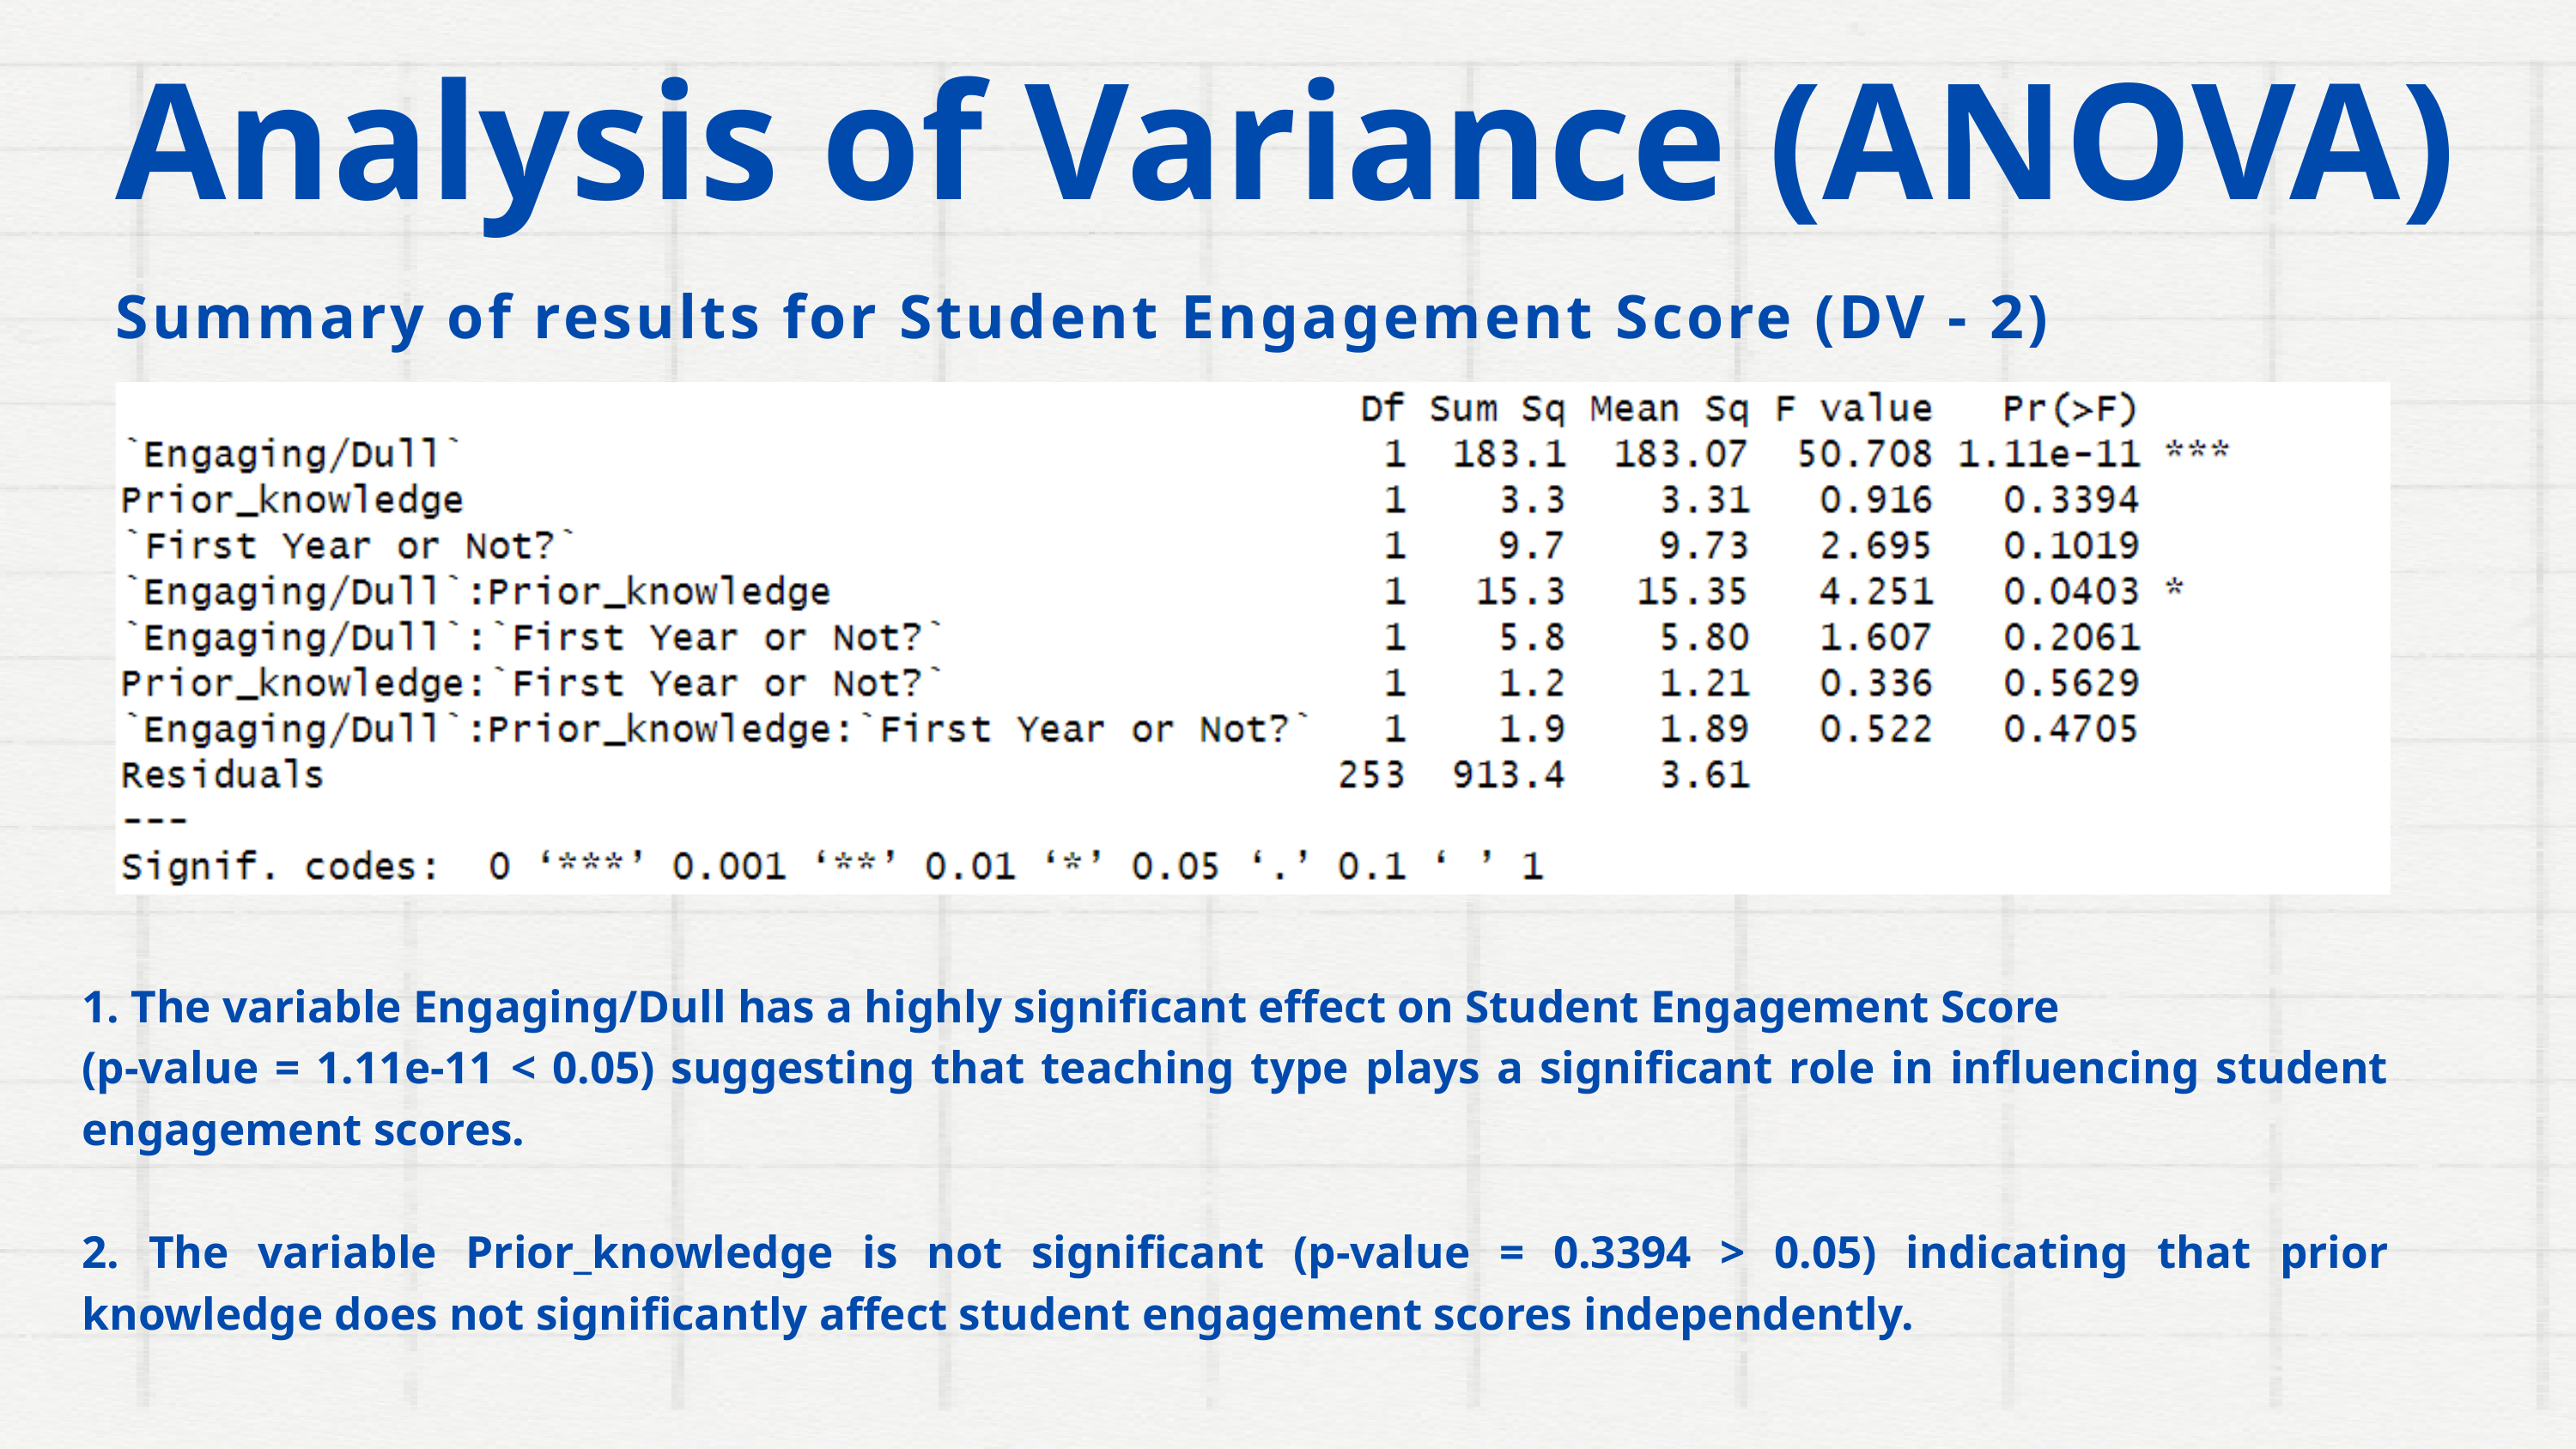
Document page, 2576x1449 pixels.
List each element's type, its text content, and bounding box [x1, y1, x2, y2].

text_box [0, 0, 2576, 1449]
text_box Summary of results for Student Engagement Score (DV - 2) [115, 269, 2077, 351]
text_box Analysis of Variance (ANOVA) [115, 75, 2480, 232]
text_box [115, 382, 2391, 894]
text_box 1. The variable Engaging/Dull has a highly significant effect on Student Engagement Score (p-value = 1.11e-11 < 0.05) suggesting that teaching type plays a significant role in influencing student engagement scores. 2. The variable Prior_knowledge is not significant (p-value = 0.3394 > 0.05) indicating that prior knowledge does not significantly affect student engagement scores independently. [82, 969, 2391, 1401]
